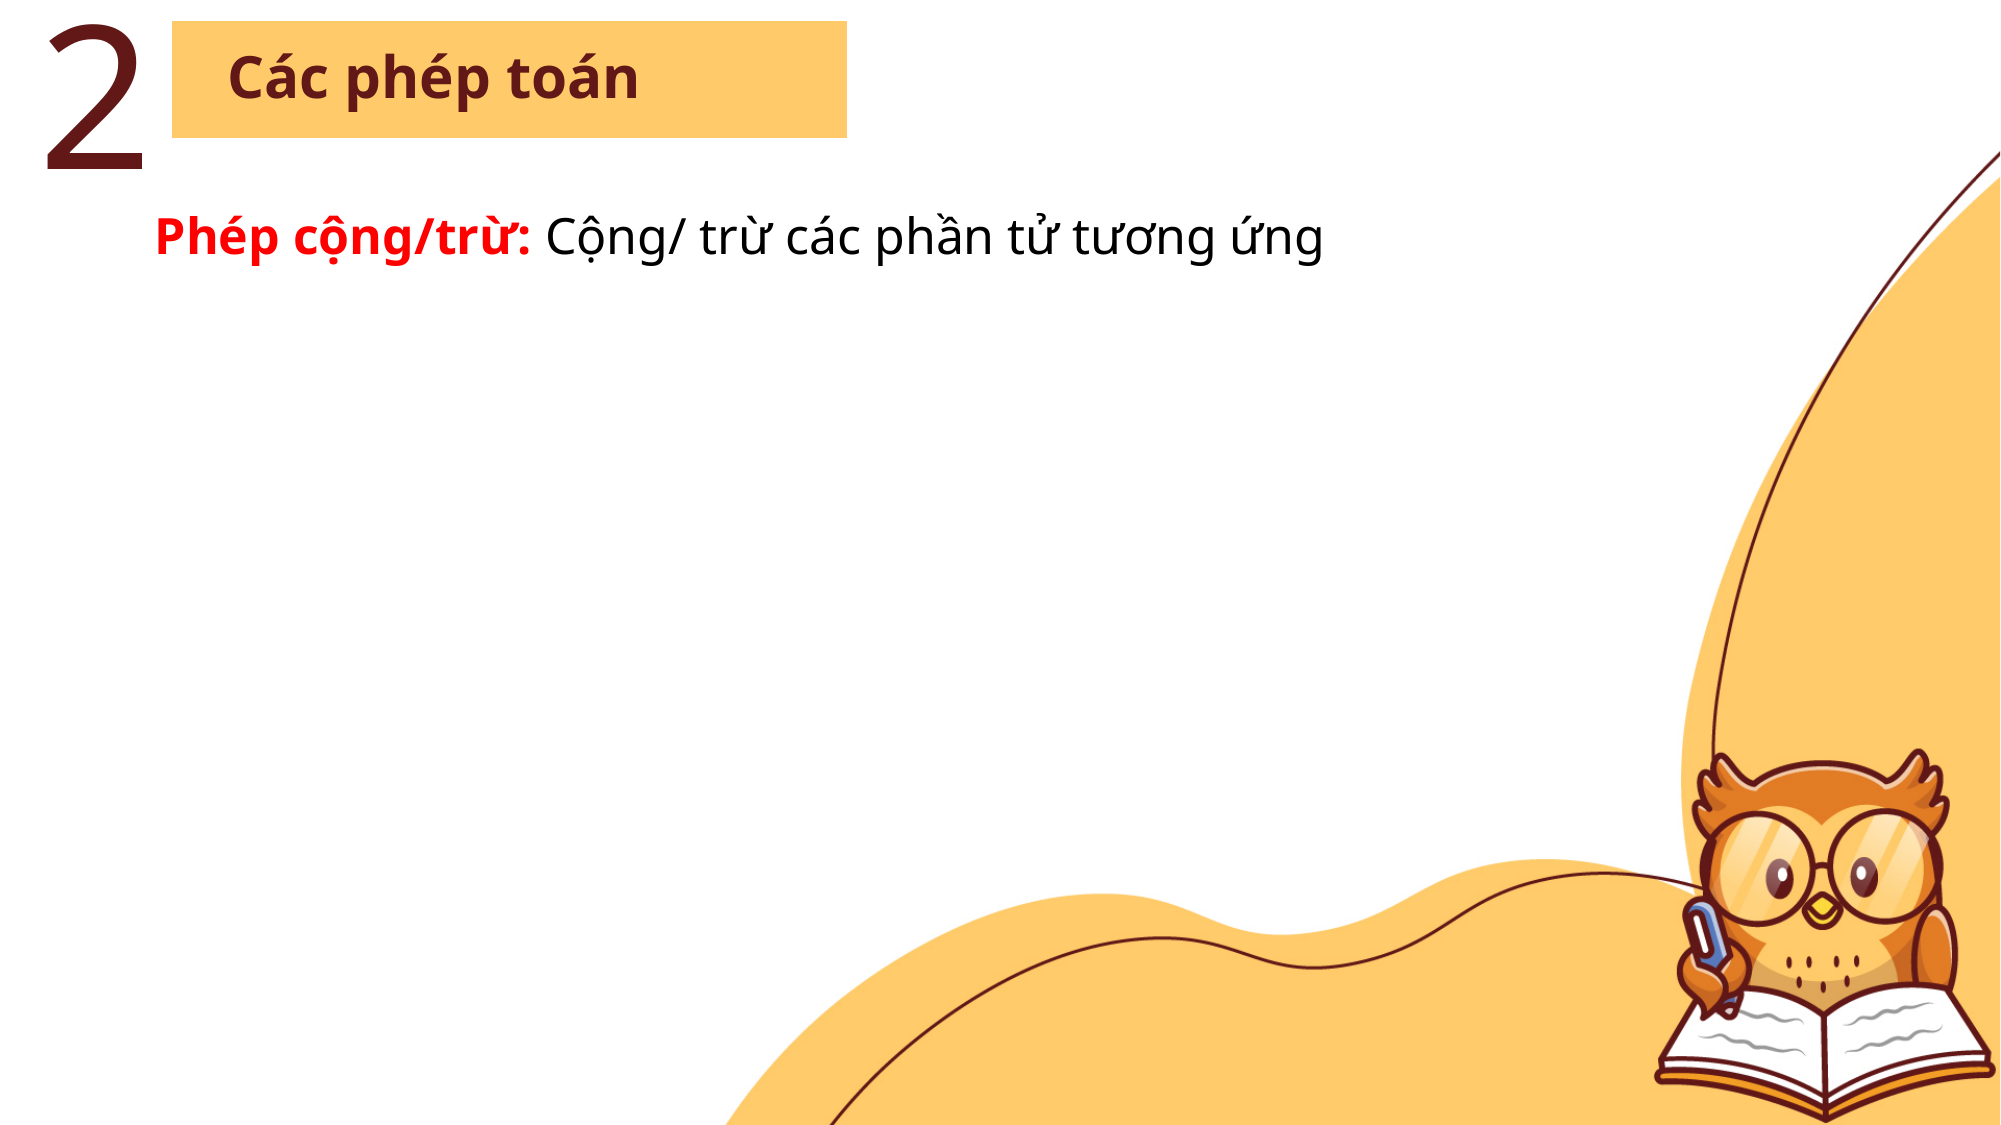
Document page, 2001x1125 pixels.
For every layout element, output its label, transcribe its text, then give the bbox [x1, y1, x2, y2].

text_box [171, 21, 848, 49]
text_box Các phép toán [212, 33, 656, 118]
text_box [118, 49, 886, 197]
picture [0, 0, 2001, 1125]
text_box 2 [23, 0, 168, 217]
